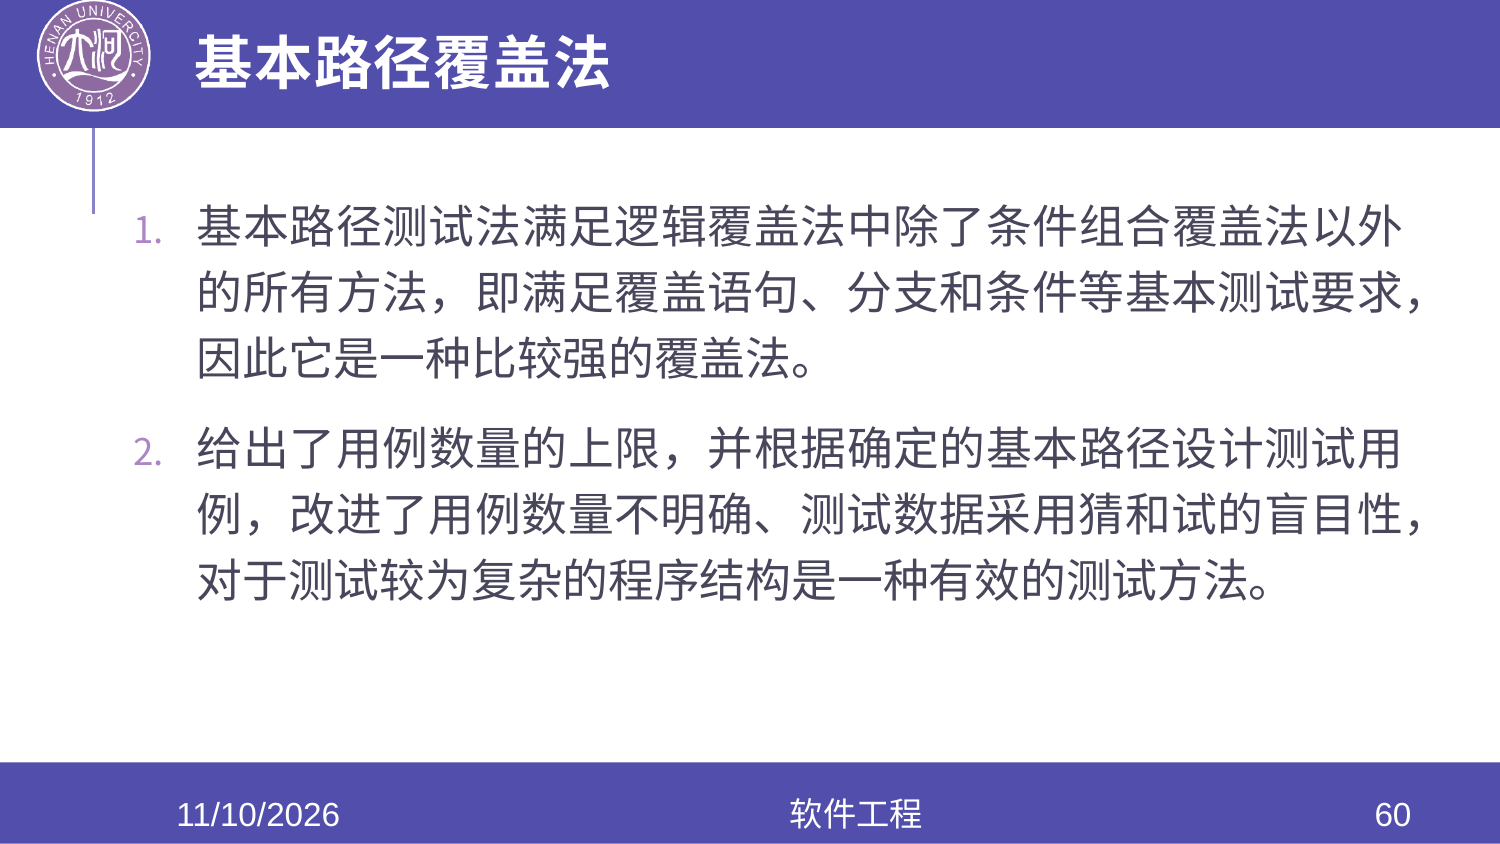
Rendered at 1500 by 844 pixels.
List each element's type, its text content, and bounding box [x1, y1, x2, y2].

footer 软件工程 [391, 796, 1322, 830]
list 基本路径测试法满足逻辑覆盖法中除了条件组合覆盖法以外的所有方法，即满足覆盖语句、分支和条件等基本测试要求，因此它是一种比较强的覆盖法。 给出了用例数量的上限，并根据确定的基本路径设计测试用例，改进了用例数量不明确、测试数据采用猜和试的盲目性，对于测试较为复杂的程序结构是一种有效的测试方法。 [126, 178, 1411, 777]
slide_number 60 [1333, 796, 1454, 830]
title 基本路径覆盖法 [179, 0, 1454, 136]
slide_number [126, 796, 391, 830]
